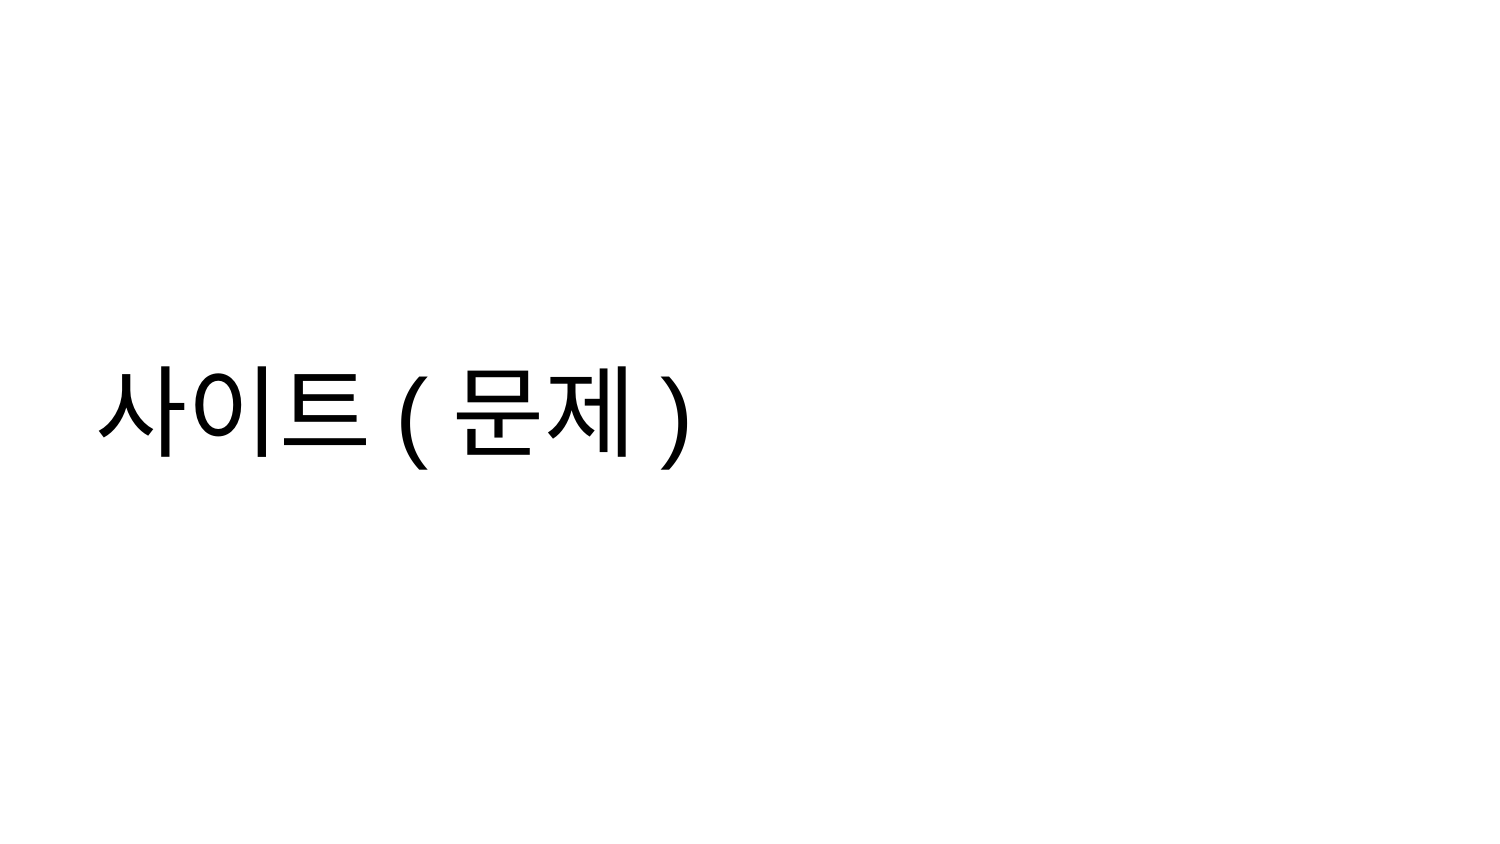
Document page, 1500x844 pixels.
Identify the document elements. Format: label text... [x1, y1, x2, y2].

title 사이트(문제) [80, 73, 1125, 745]
